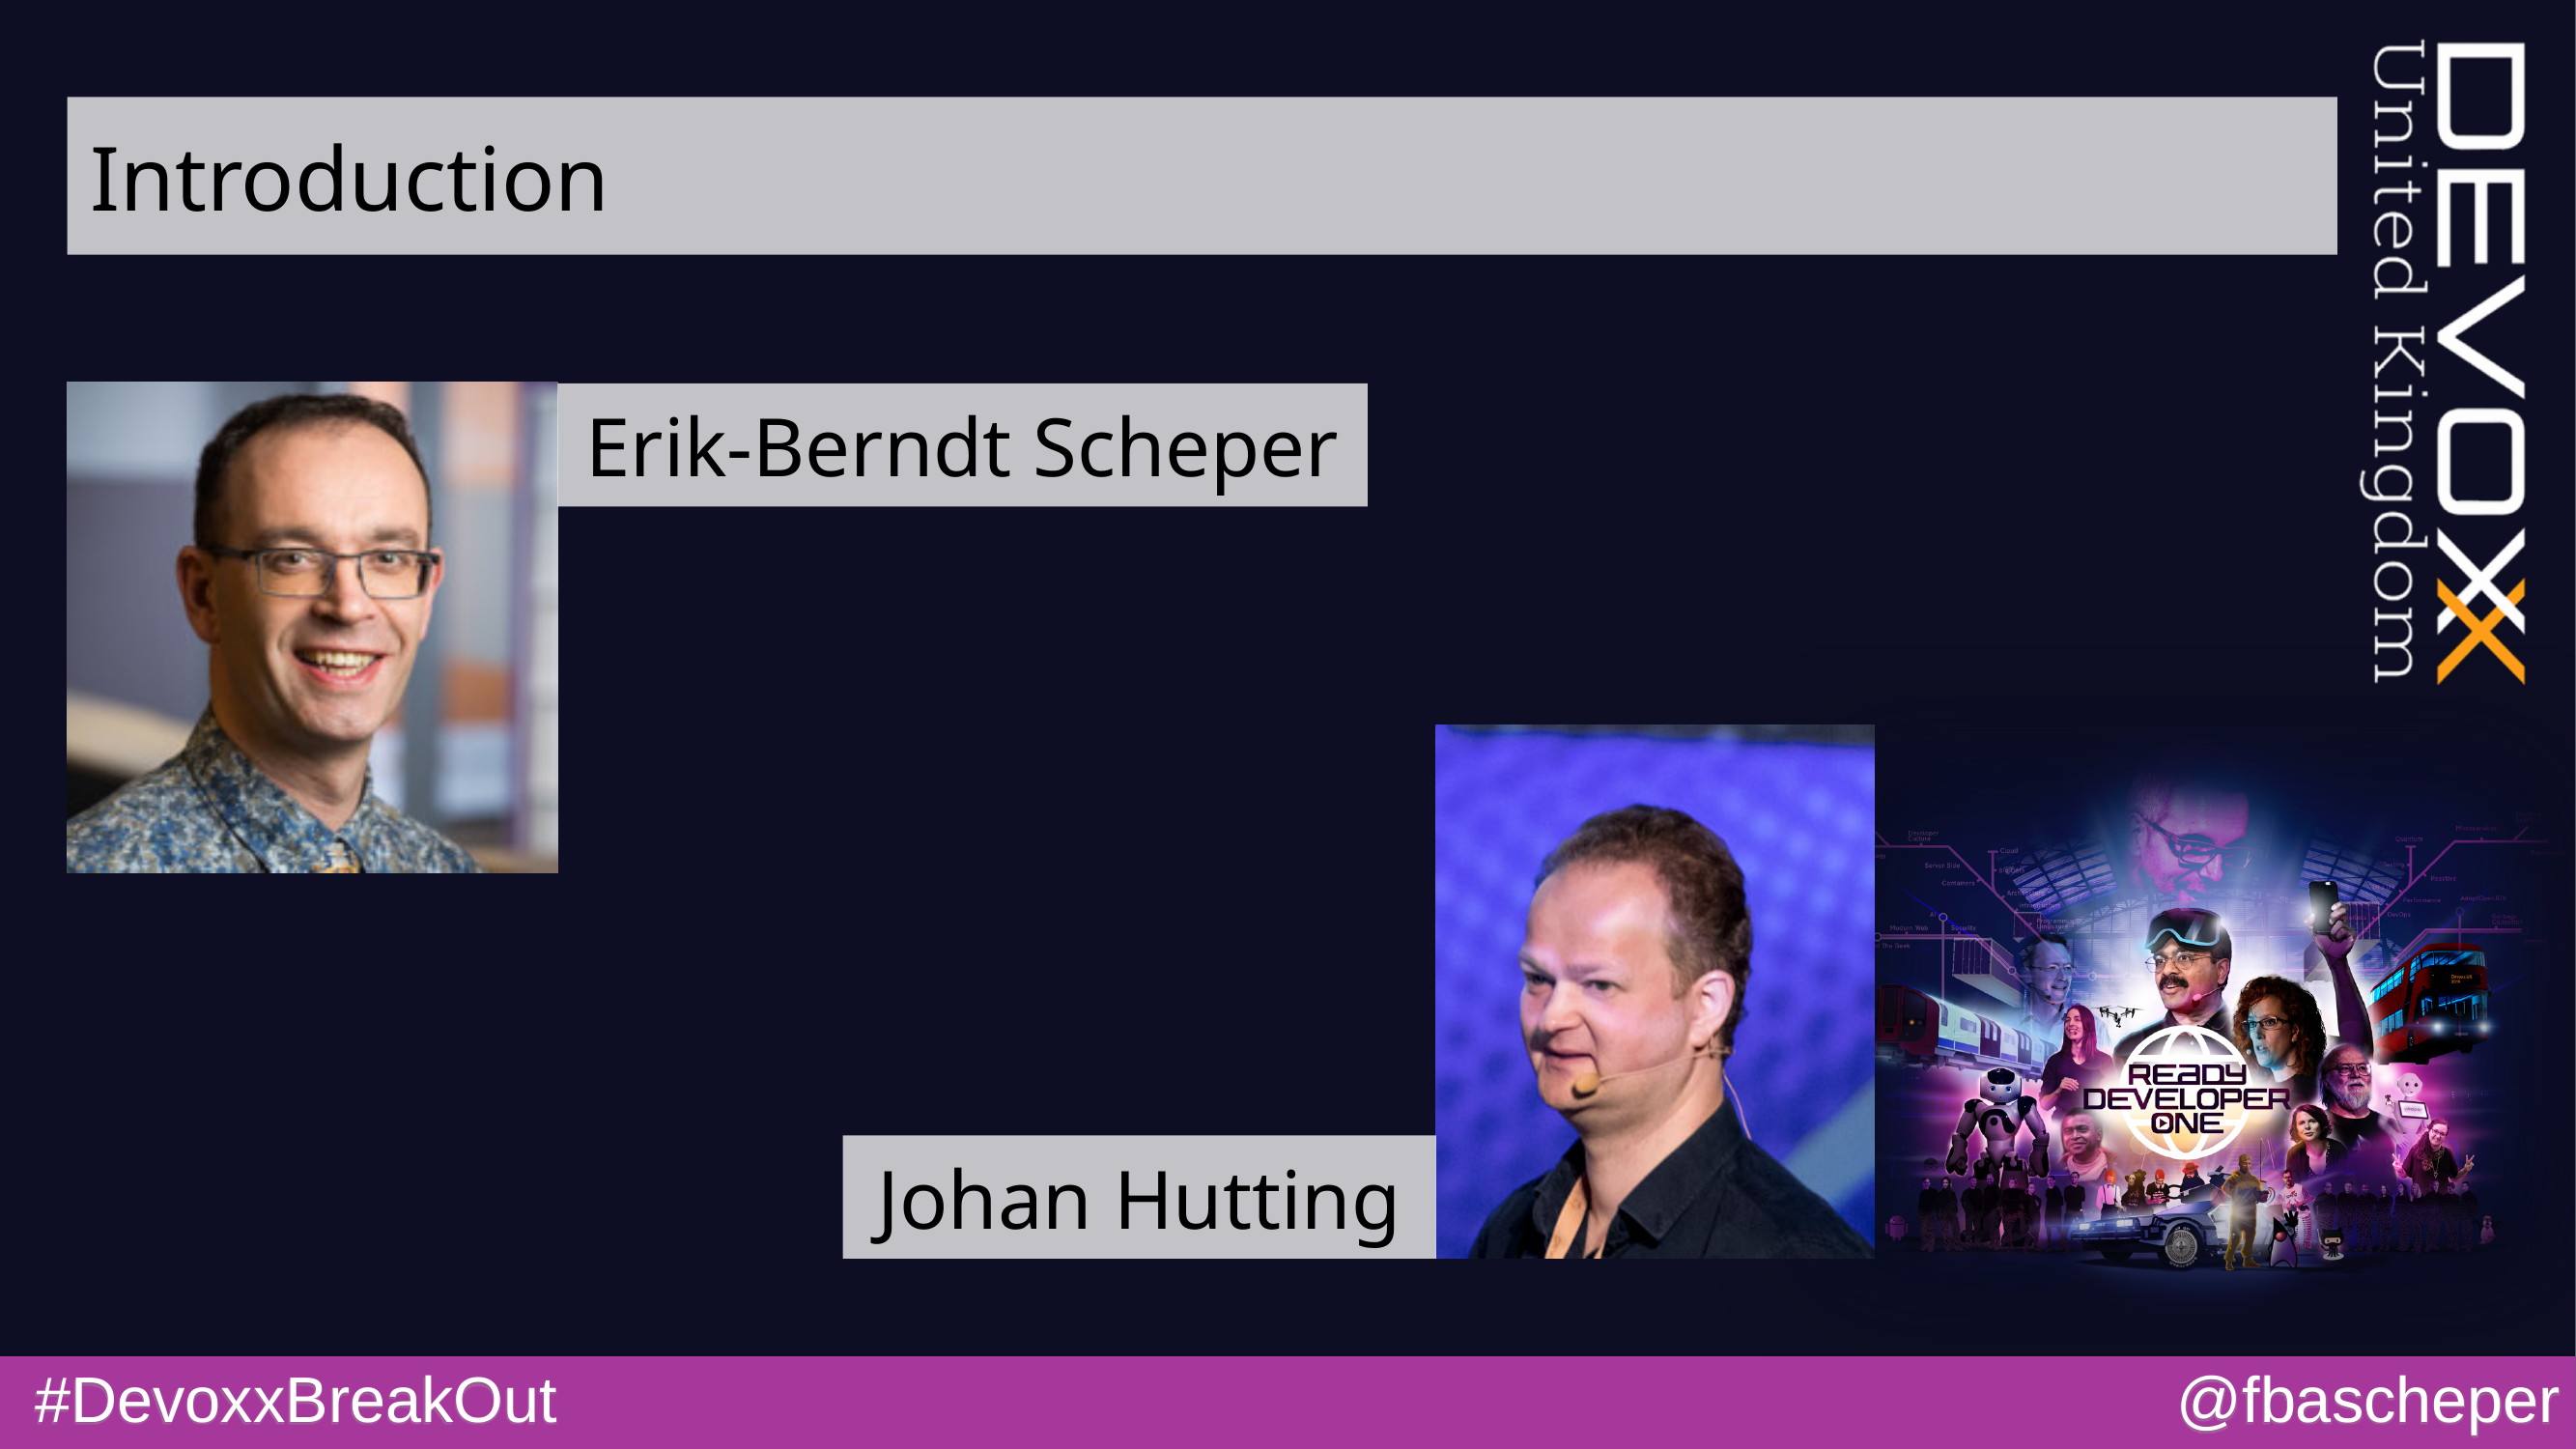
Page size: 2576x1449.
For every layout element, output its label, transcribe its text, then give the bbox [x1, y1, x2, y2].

picture [67, 382, 558, 873]
title Introduction [67, 97, 2337, 255]
text_box Johan Hutting [842, 1135, 1430, 1259]
text_box Erik-Berndt Scheper [560, 383, 1368, 507]
picture [1435, 29, 2576, 1356]
